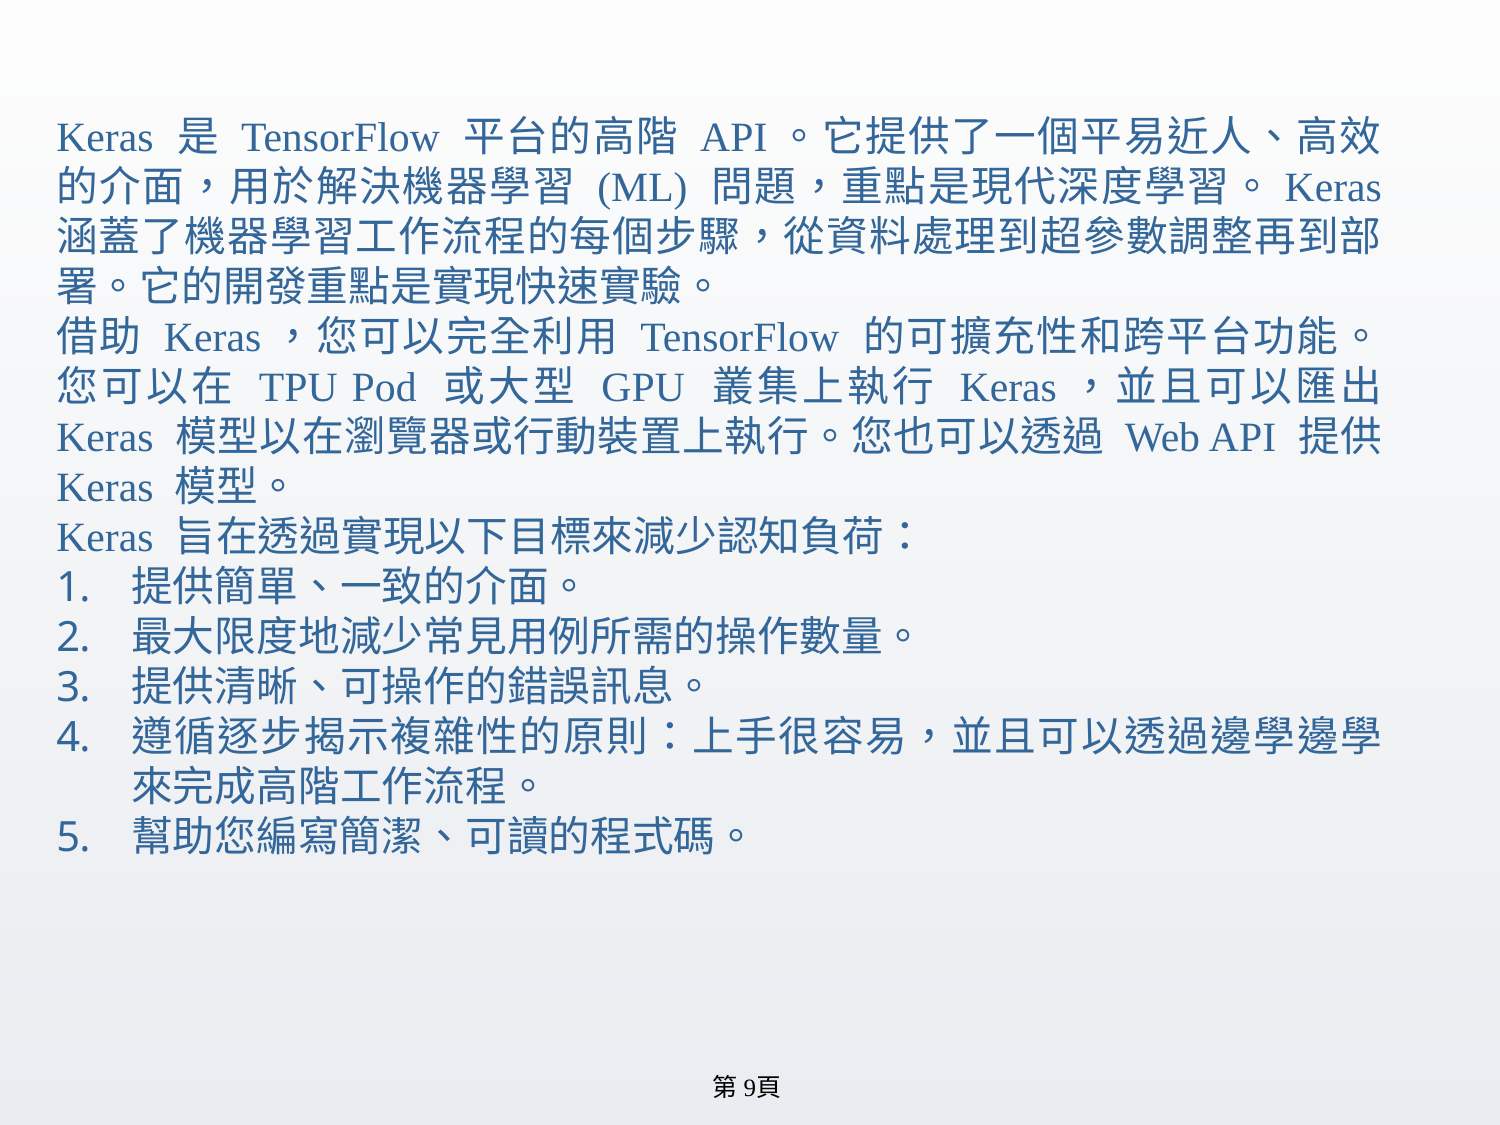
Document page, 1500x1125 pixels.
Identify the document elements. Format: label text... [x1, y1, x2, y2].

list Keras 是 TensorFlow 平台的高階 API。它提供了一個平易近人、高效的介面，用於解決機器學習 (ML) 問題，重點是現代深度學習。Keras 涵蓋了機器學習工作流程的每個步驟，從資料處理到超參數調整再到部署。它的開發重點是實現快速實驗。 借助 Keras，您可以完全利用 TensorFlow 的可擴充性和跨平台功能。您可以在 TPU Pod 或大型 GPU 叢集上執行 Keras，並且可以匯出 Keras 模型以在瀏覽器或行動裝置上執行。您也可以透過 Web API 提供 Keras 模型。 Keras 旨在透過實現以下目標來減少認知負荷： 提供簡單、一致的介面。 最大限度地減少常見用例所需的操作數量。 提供清晰、可操作的錯誤訊息。 遵循逐步揭示複雜性的原則：上手很容易，並且可以透過邊學邊學來完成高階工作流程。 幫助您編寫簡潔、可讀的程式碼。 [41, 101, 1397, 929]
